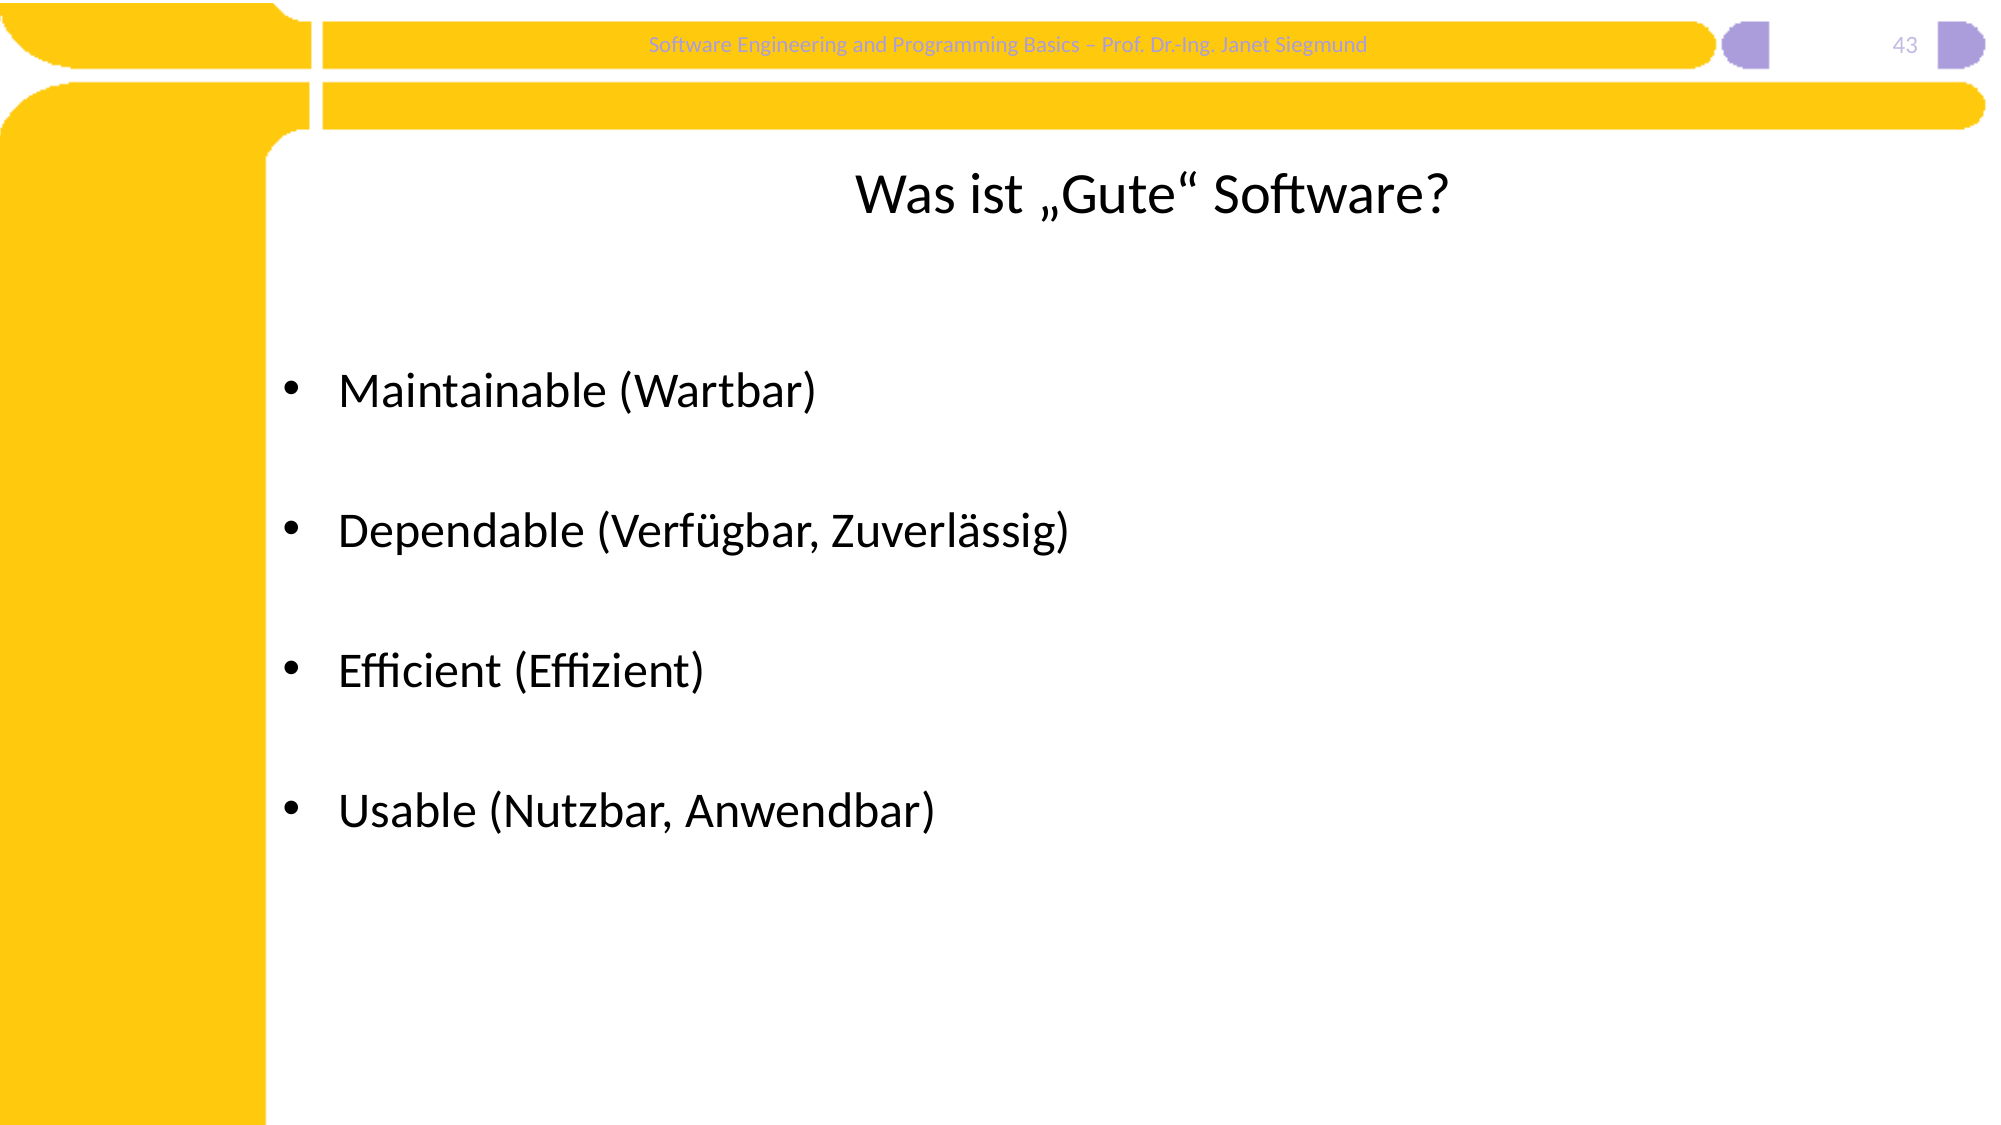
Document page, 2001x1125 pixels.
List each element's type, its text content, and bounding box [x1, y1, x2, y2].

list Maintainable (Wartbar) Dependable (Verfügbar, Zuverlässig) Efficient (Effizient) Usable (Nutzbar, Anwendbar) [267, 349, 1993, 1104]
picture [0, 3, 1999, 1125]
slide_number 43 [1767, 20, 1934, 67]
title Was ist „Gute“ Software? [350, 137, 1957, 243]
